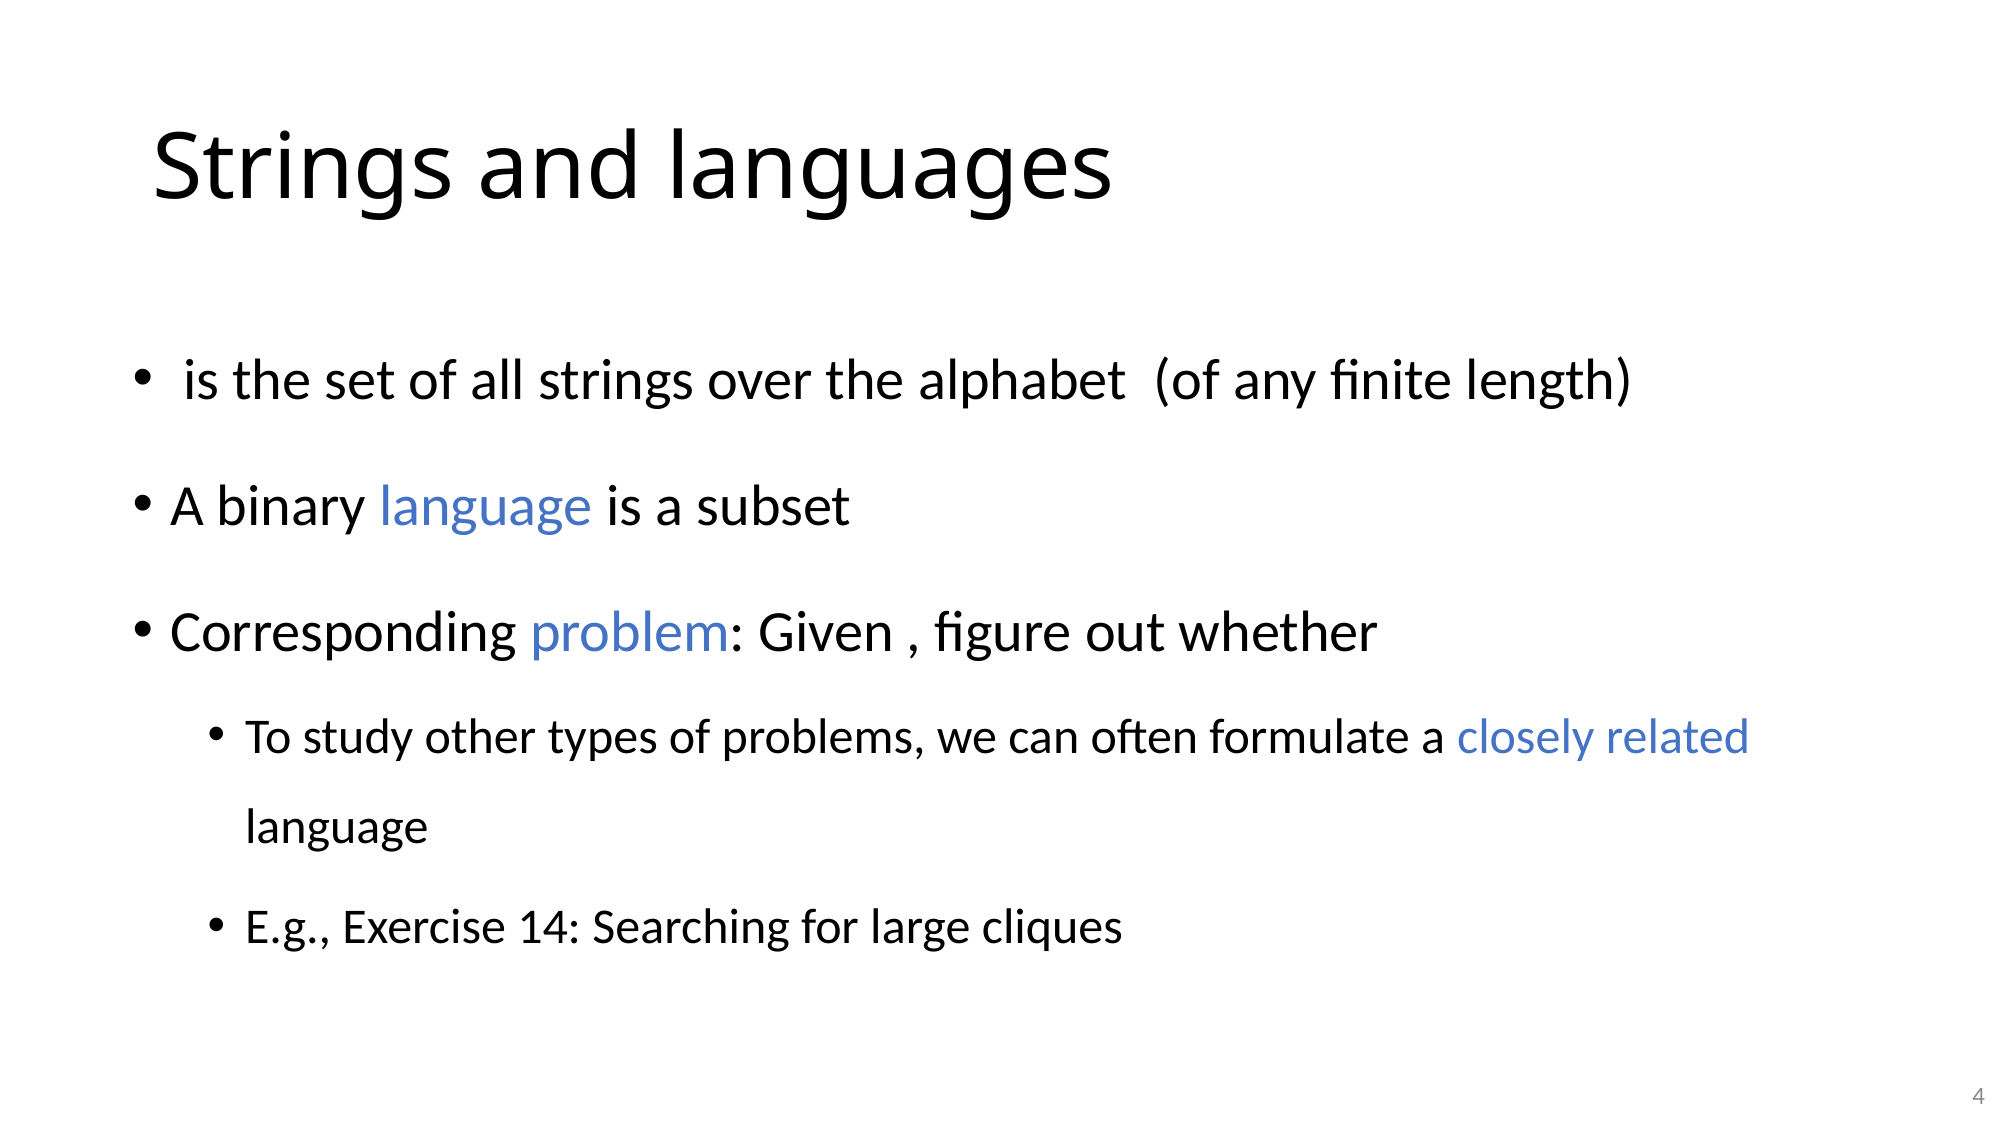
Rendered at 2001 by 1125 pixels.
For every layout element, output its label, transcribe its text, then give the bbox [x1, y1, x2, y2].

title Strings and languages [137, 59, 1863, 278]
slide_number 4 [1550, 1064, 2000, 1125]
